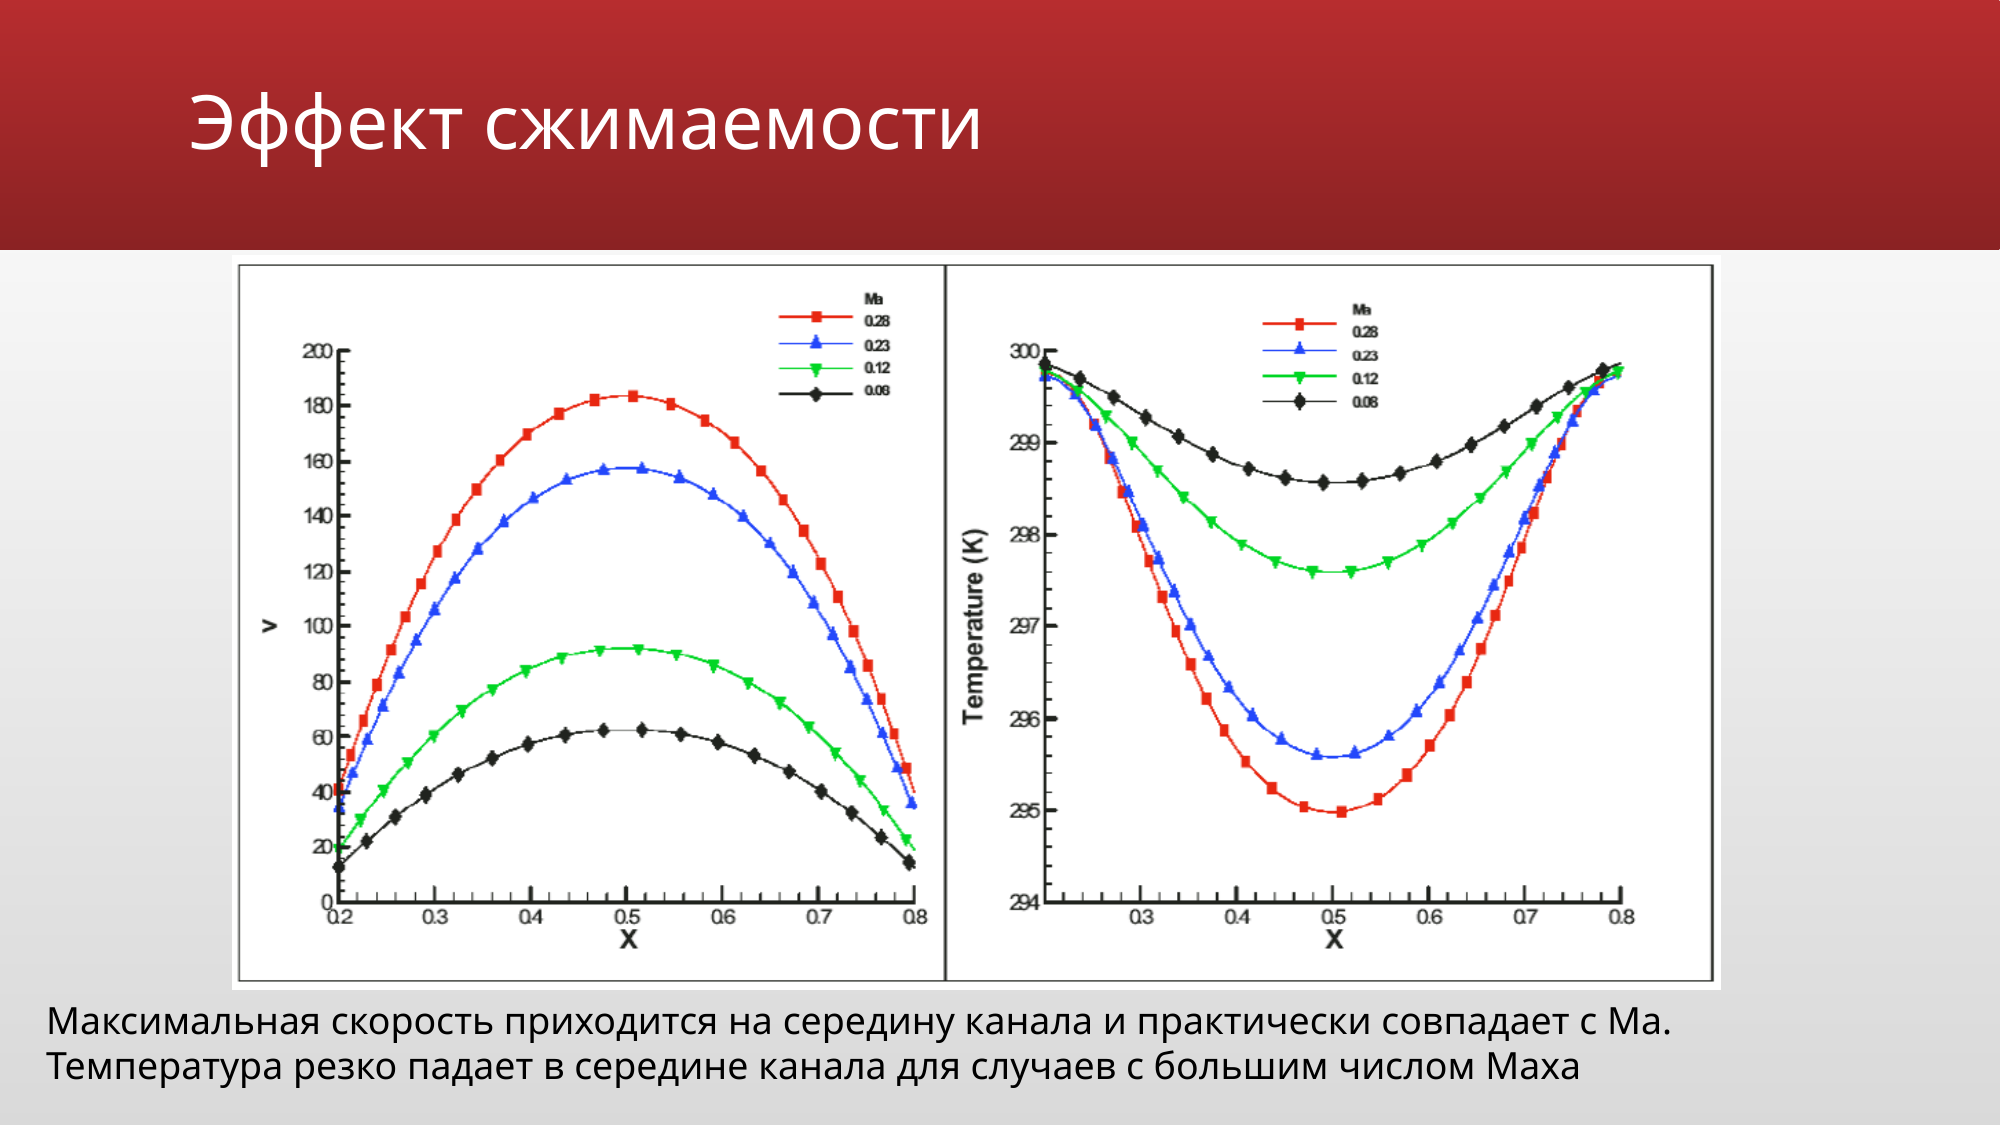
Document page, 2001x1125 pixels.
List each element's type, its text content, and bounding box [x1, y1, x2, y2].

title Эффект сжимаемости [174, 16, 1825, 234]
picture [232, 255, 1721, 990]
text_box Максимальная скорость приходится на середину канала и практически совпадает с Ма. Температура резко падает в середине канала для случаев с большим числом Маха [31, 989, 2000, 1095]
